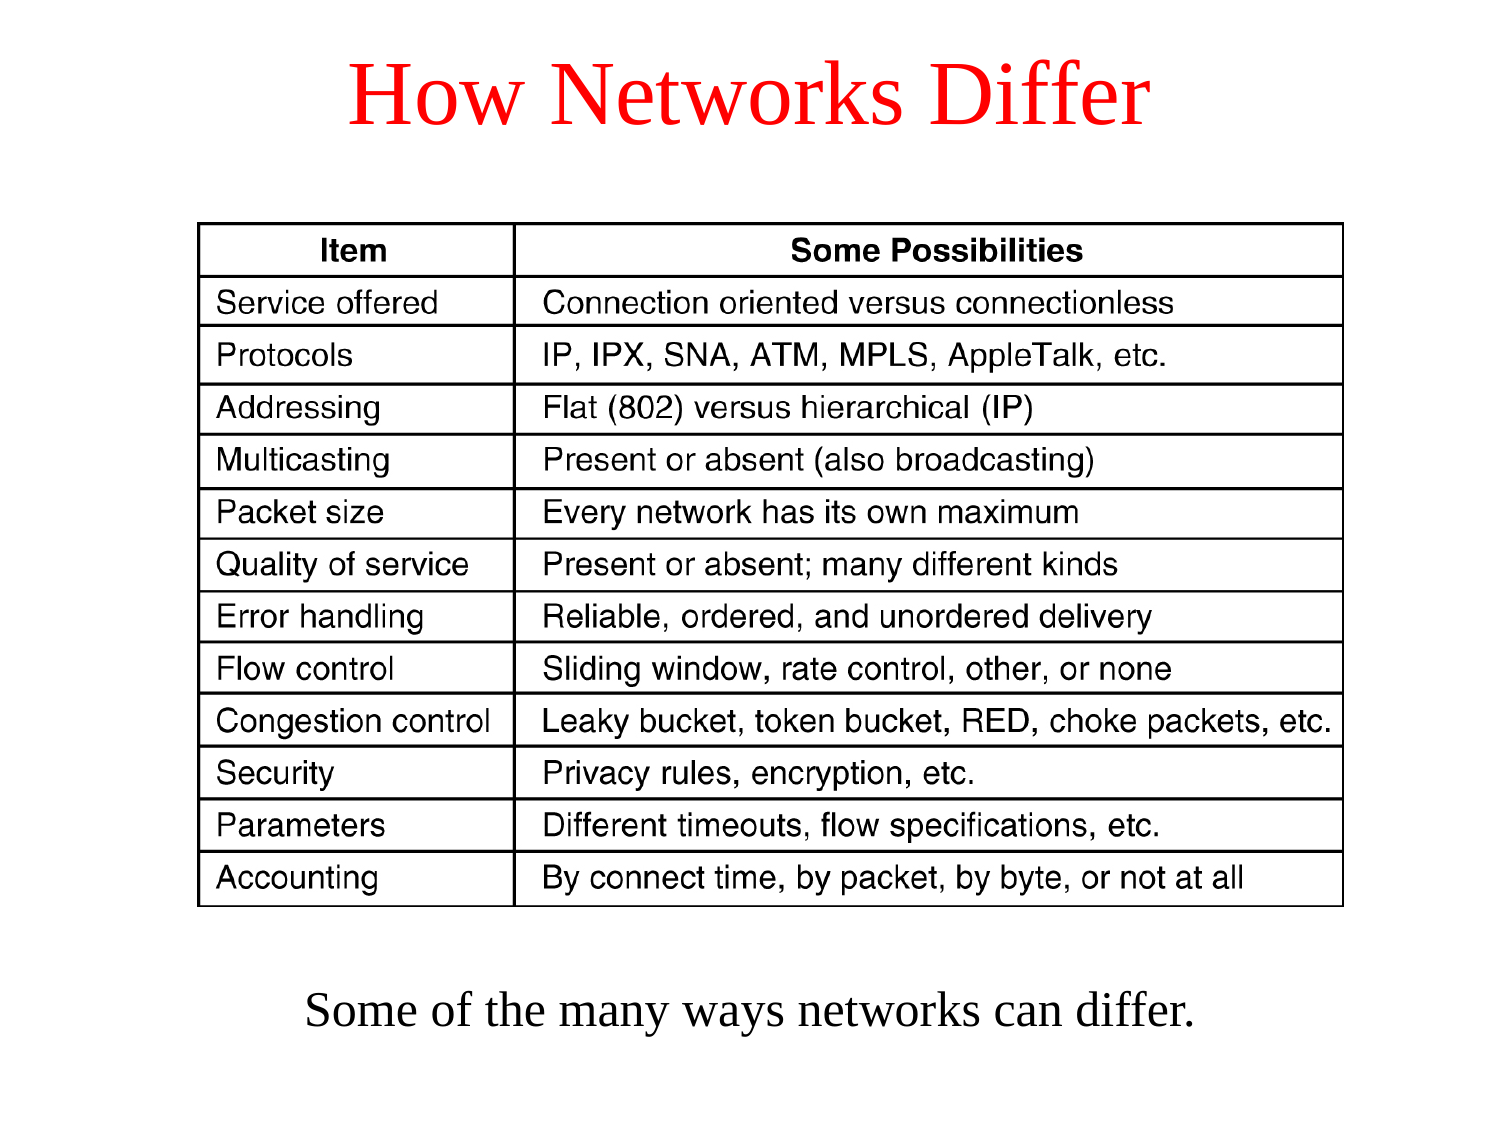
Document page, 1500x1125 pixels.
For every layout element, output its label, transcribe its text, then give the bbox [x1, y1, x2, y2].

picture [196, 222, 1344, 907]
text_box Some of the many ways networks can differ. [0, 974, 1500, 1046]
text_box How Networks Differ [0, 34, 1500, 153]
